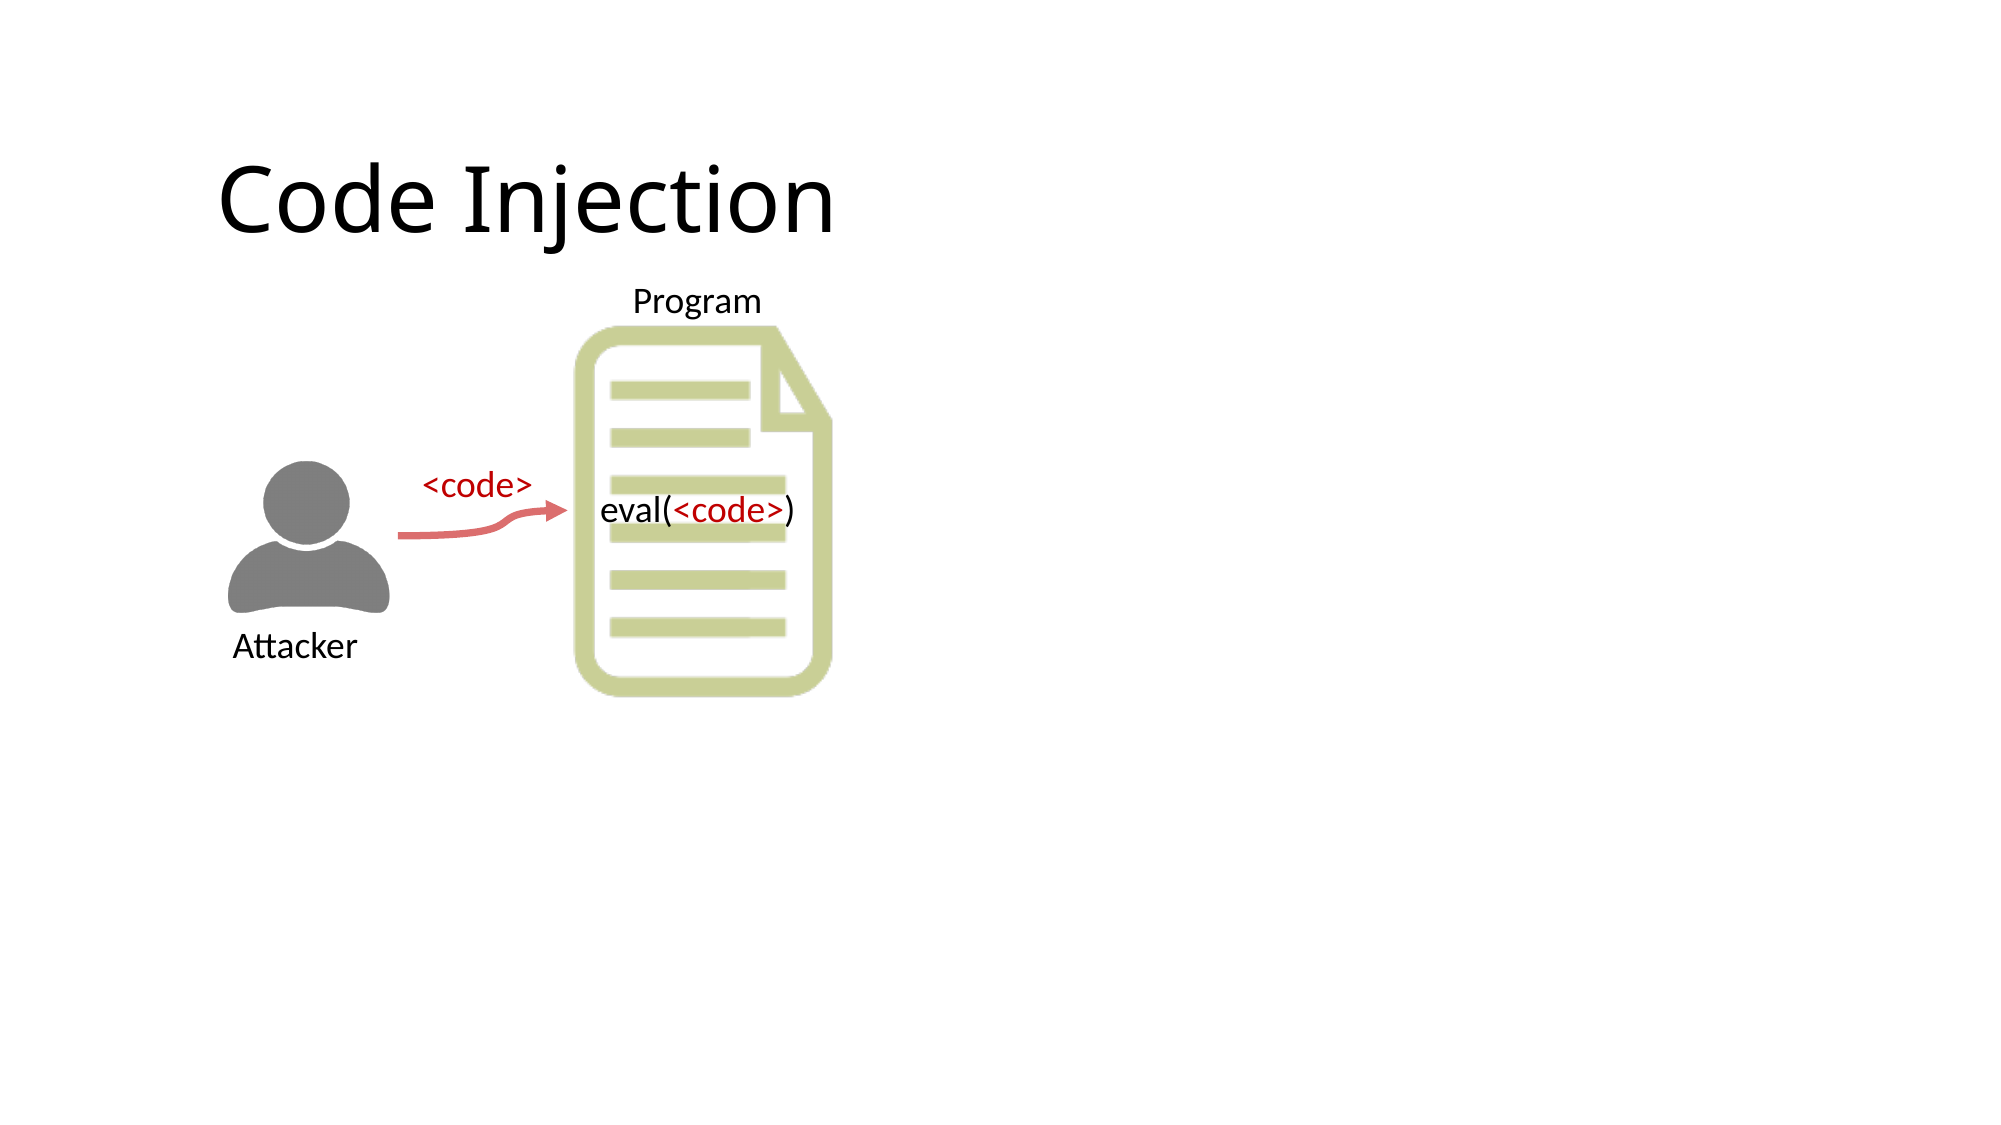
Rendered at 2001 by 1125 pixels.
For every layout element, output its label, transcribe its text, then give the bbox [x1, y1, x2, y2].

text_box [217, 449, 415, 674]
picture [529, 315, 863, 719]
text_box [397, 510, 568, 536]
text_box <code> [415, 452, 529, 510]
title Code Injection [202, 93, 1927, 312]
text_box Program [618, 268, 778, 315]
